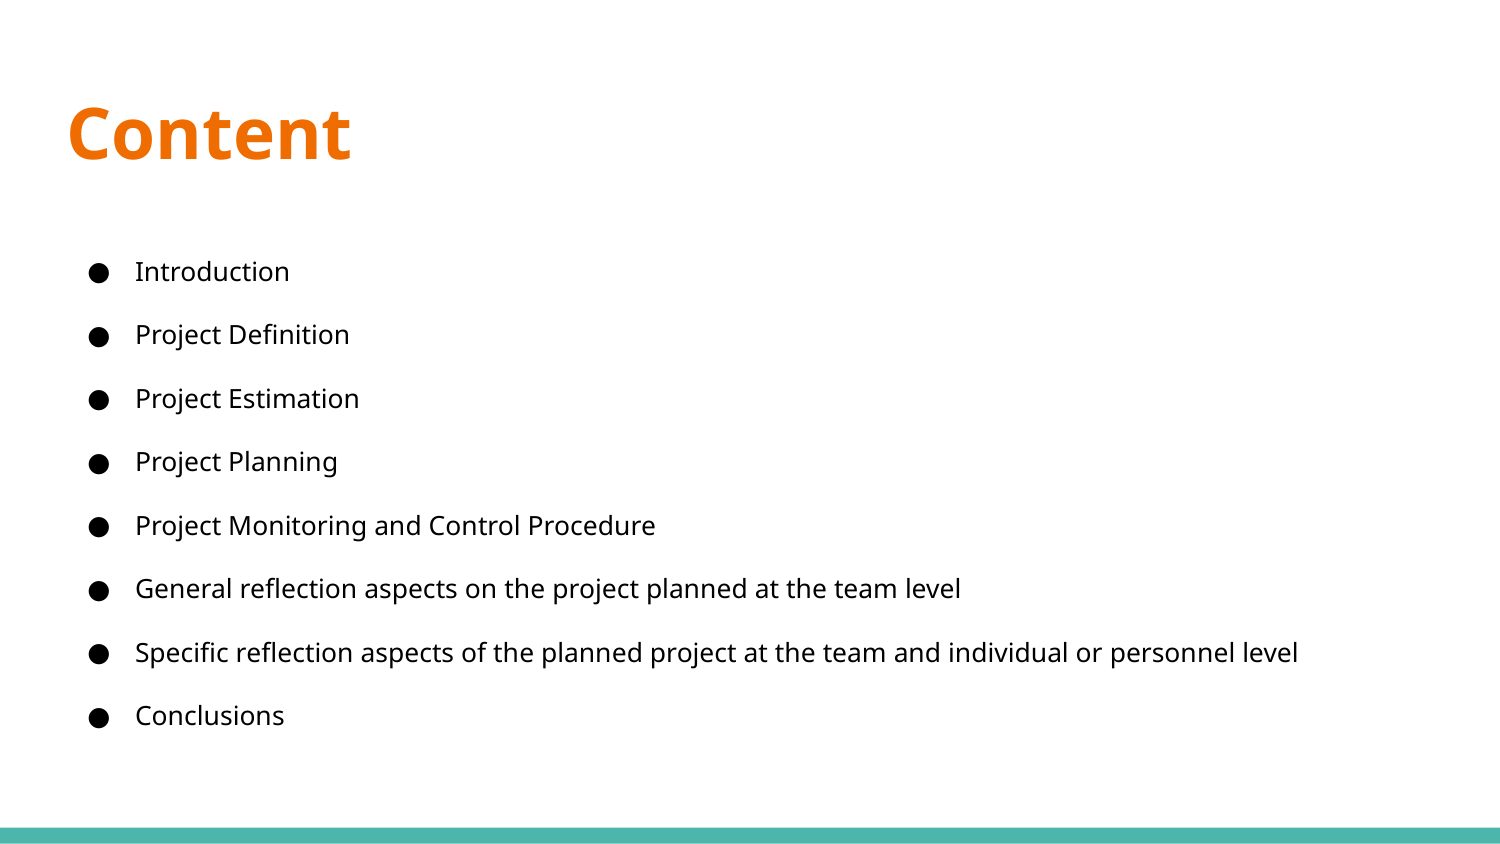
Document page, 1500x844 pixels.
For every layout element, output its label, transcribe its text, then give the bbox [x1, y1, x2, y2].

title Content [51, 72, 1449, 189]
list Introduction Project Definition Project Estimation Project Planning Project Monitoring and Control Procedure General reflection aspects on the project planned at the team level Specific reflection aspects of the planned project at the team and individual or personnel level Conclusions [51, 207, 1449, 750]
